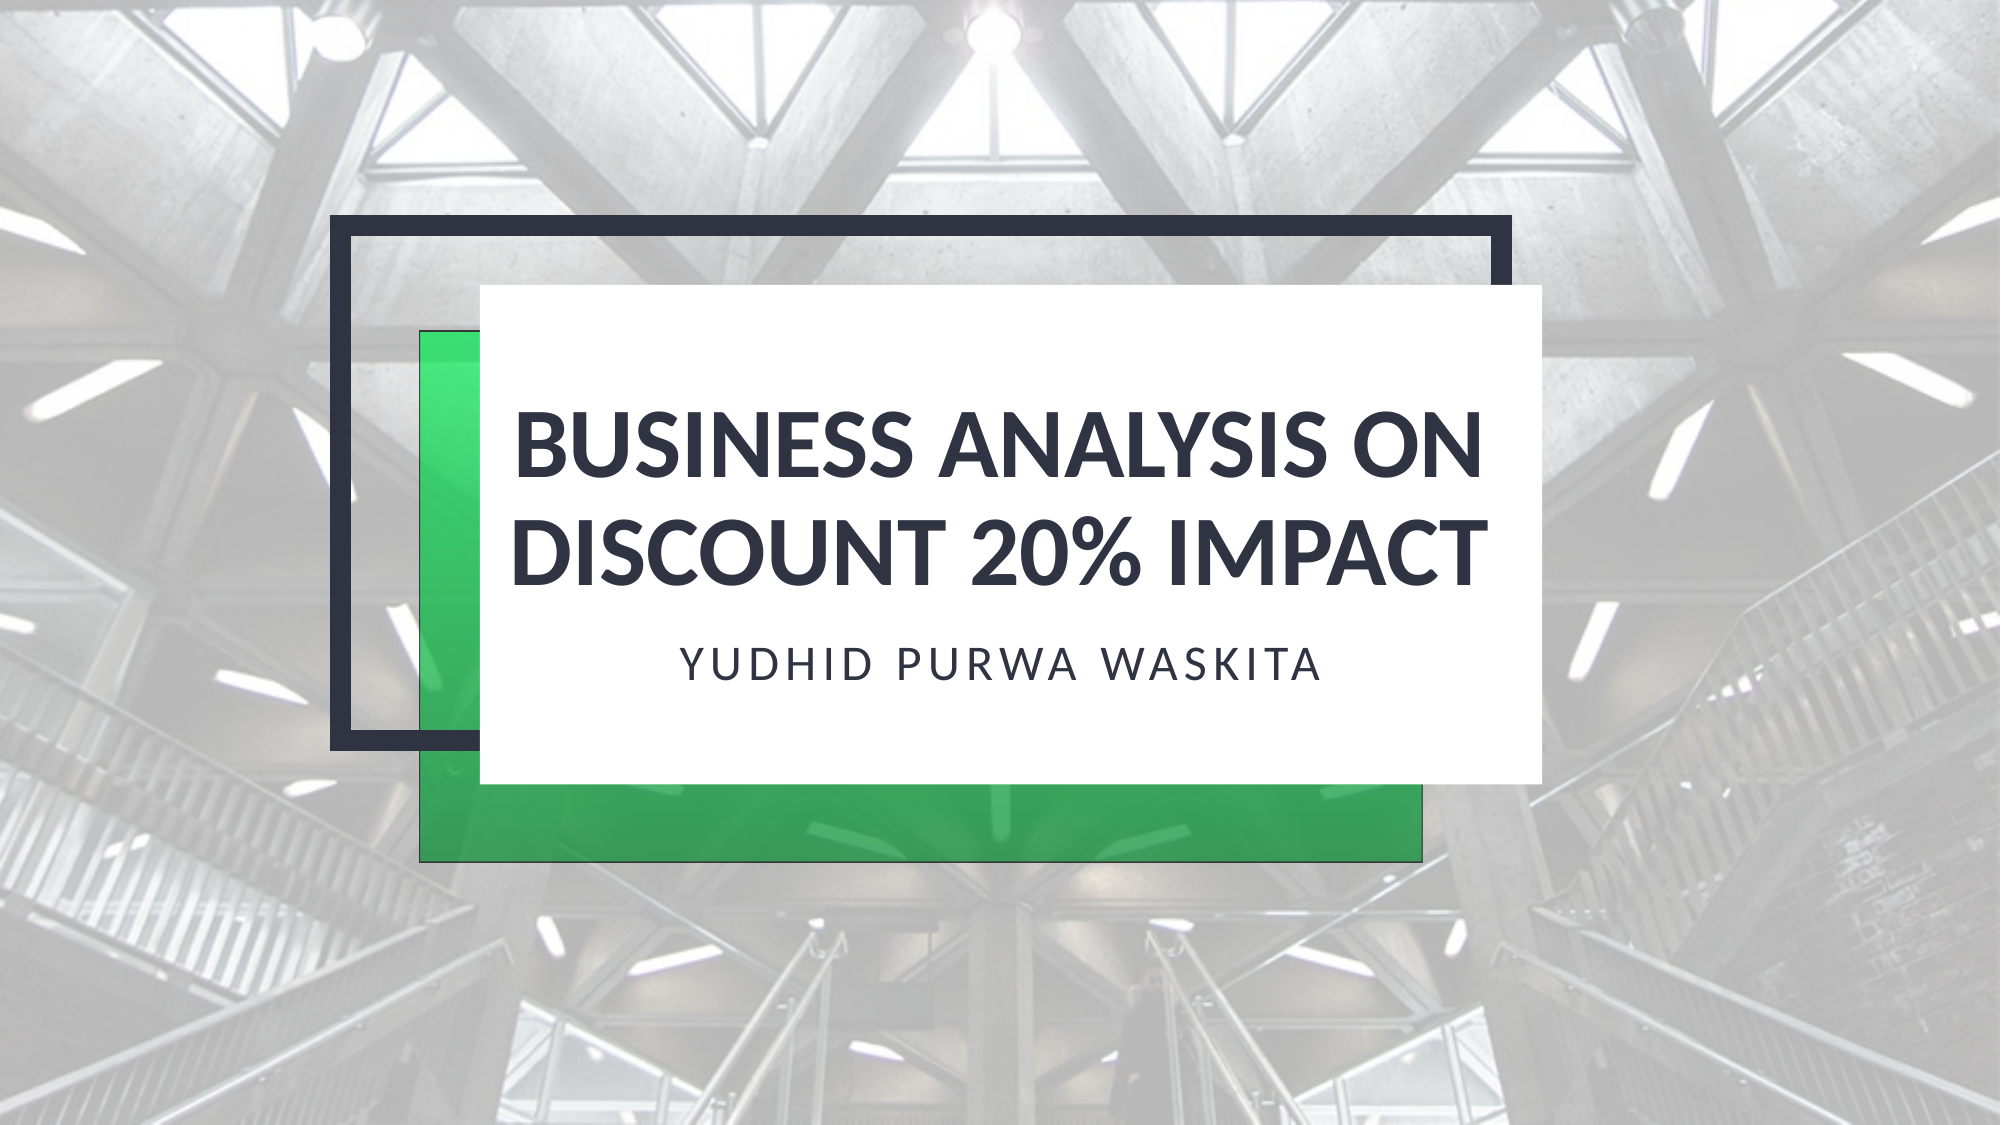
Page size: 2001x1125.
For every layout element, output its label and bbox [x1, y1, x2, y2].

picture [0, 0, 2000, 1125]
text_box [340, 225, 1543, 863]
